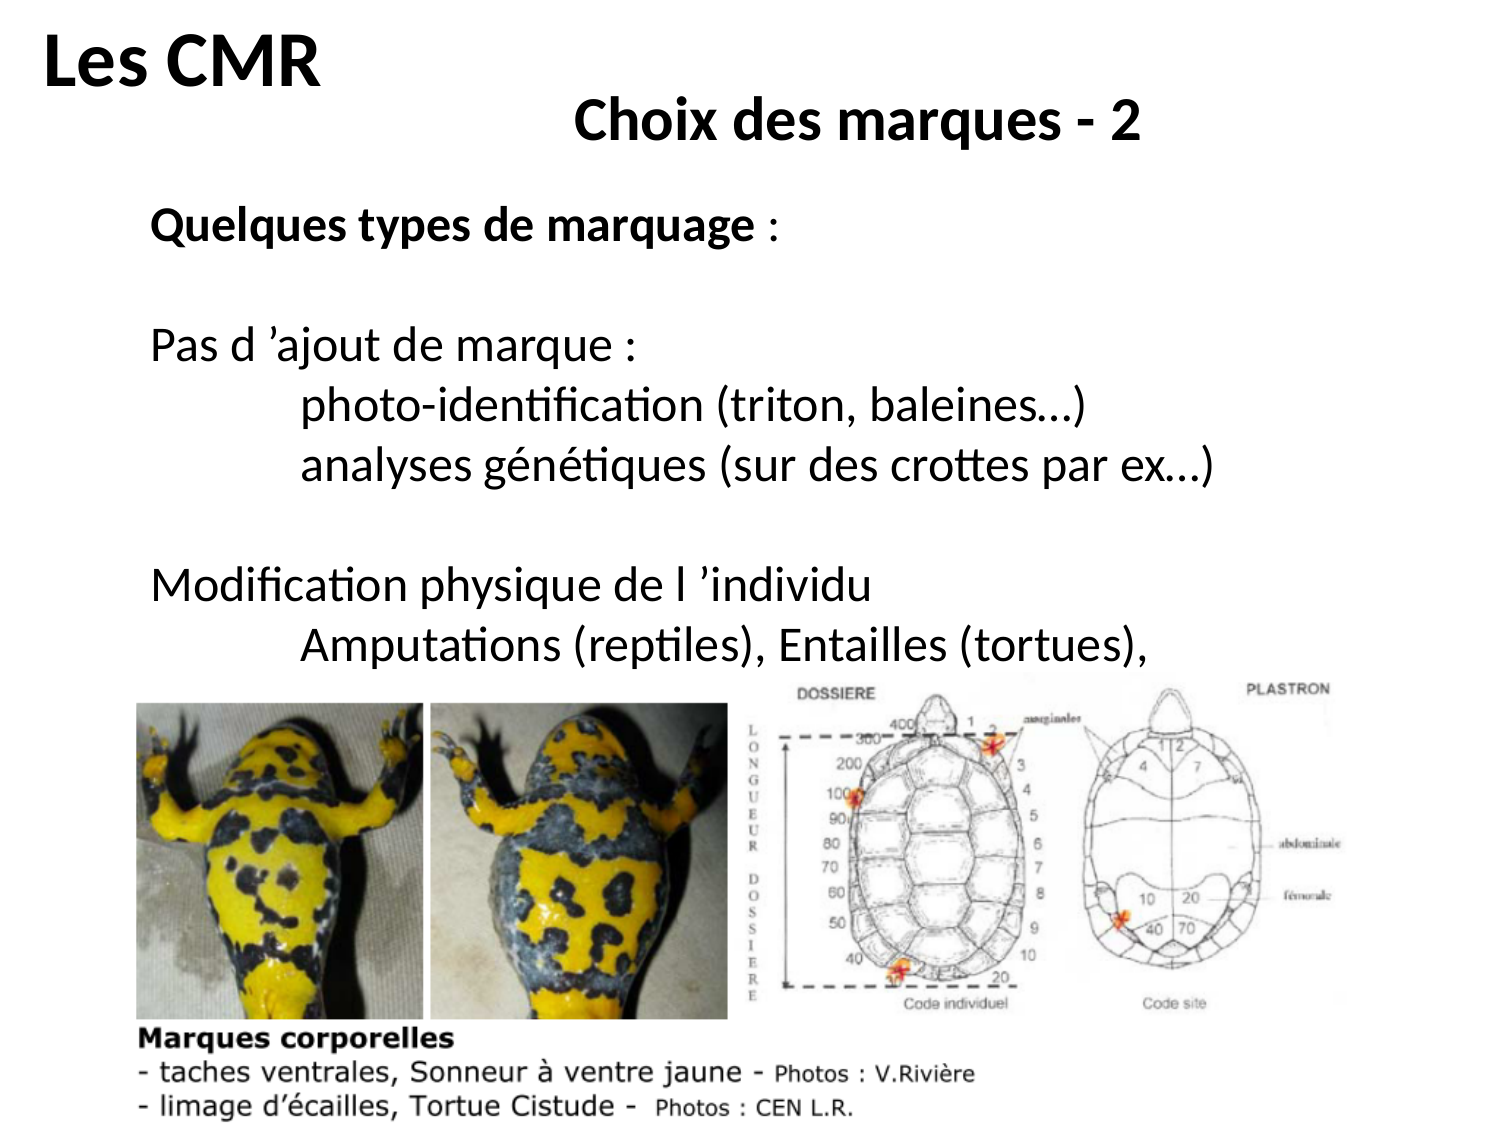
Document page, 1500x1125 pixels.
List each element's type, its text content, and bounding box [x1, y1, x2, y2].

text_box Choix des marques - 2 [559, 70, 1158, 160]
picture [135, 671, 1367, 1125]
text_box Les CMR [28, 0, 338, 110]
text_box Quelques types de marquage : Pas d ’ajout de marque : photo-identification (triton, baleines…) analyses génétiques (sur des crottes par ex…) Modification physique de l ’individu Amputations (reptiles), Entailles (tortues), tatouages (chiens) [135, 184, 1436, 740]
